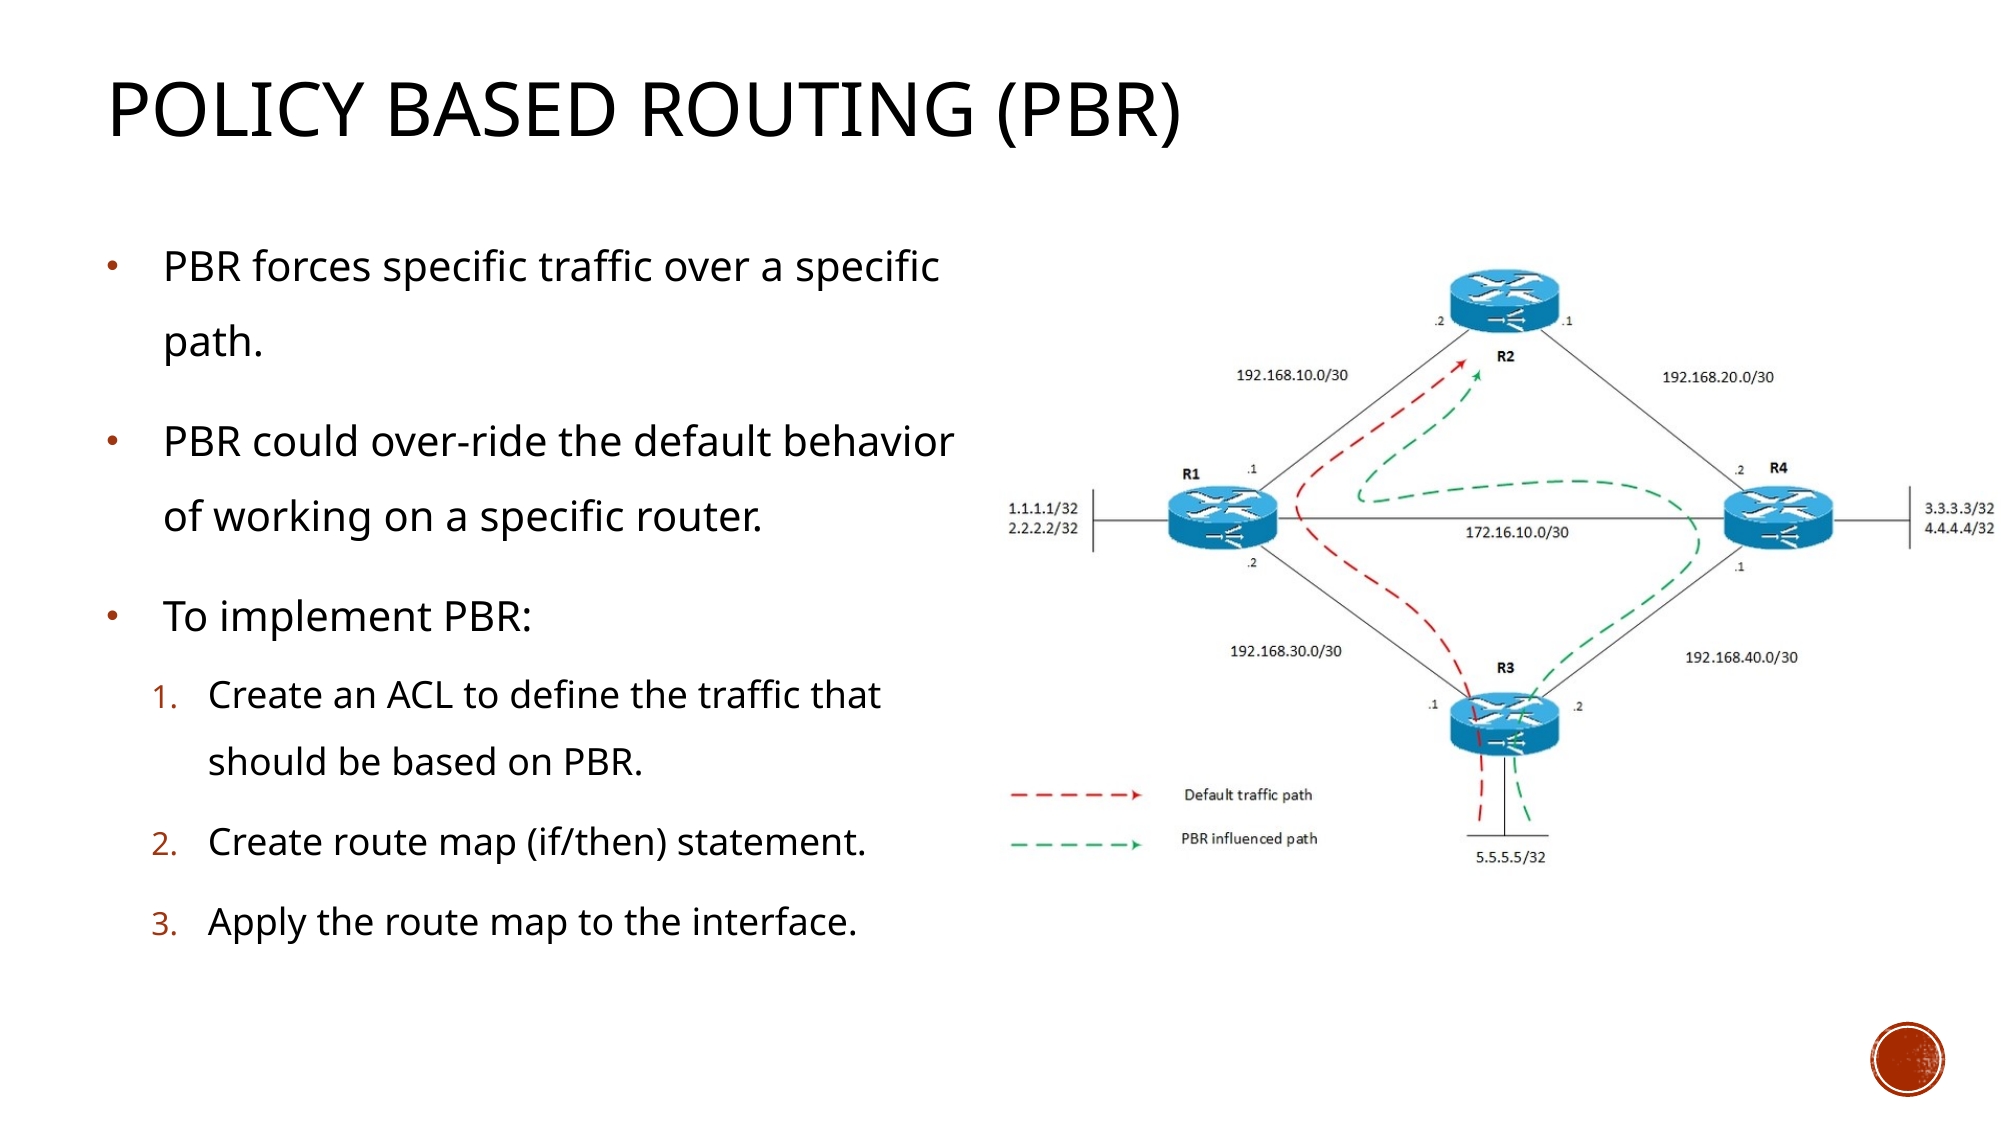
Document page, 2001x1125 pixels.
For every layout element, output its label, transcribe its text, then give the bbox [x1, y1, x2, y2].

list PBR forces specific traffic over a specific path. PBR could over-ride the default behavior of working on a specific router. To implement PBR: Create an ACL to define the traffic that should be based on PBR. Create route map (if/then) statement. Apply the route map to the interface. [91, 207, 978, 1065]
picture [999, 249, 2001, 876]
title Policy Based Routing (PBR) [91, 36, 1856, 189]
